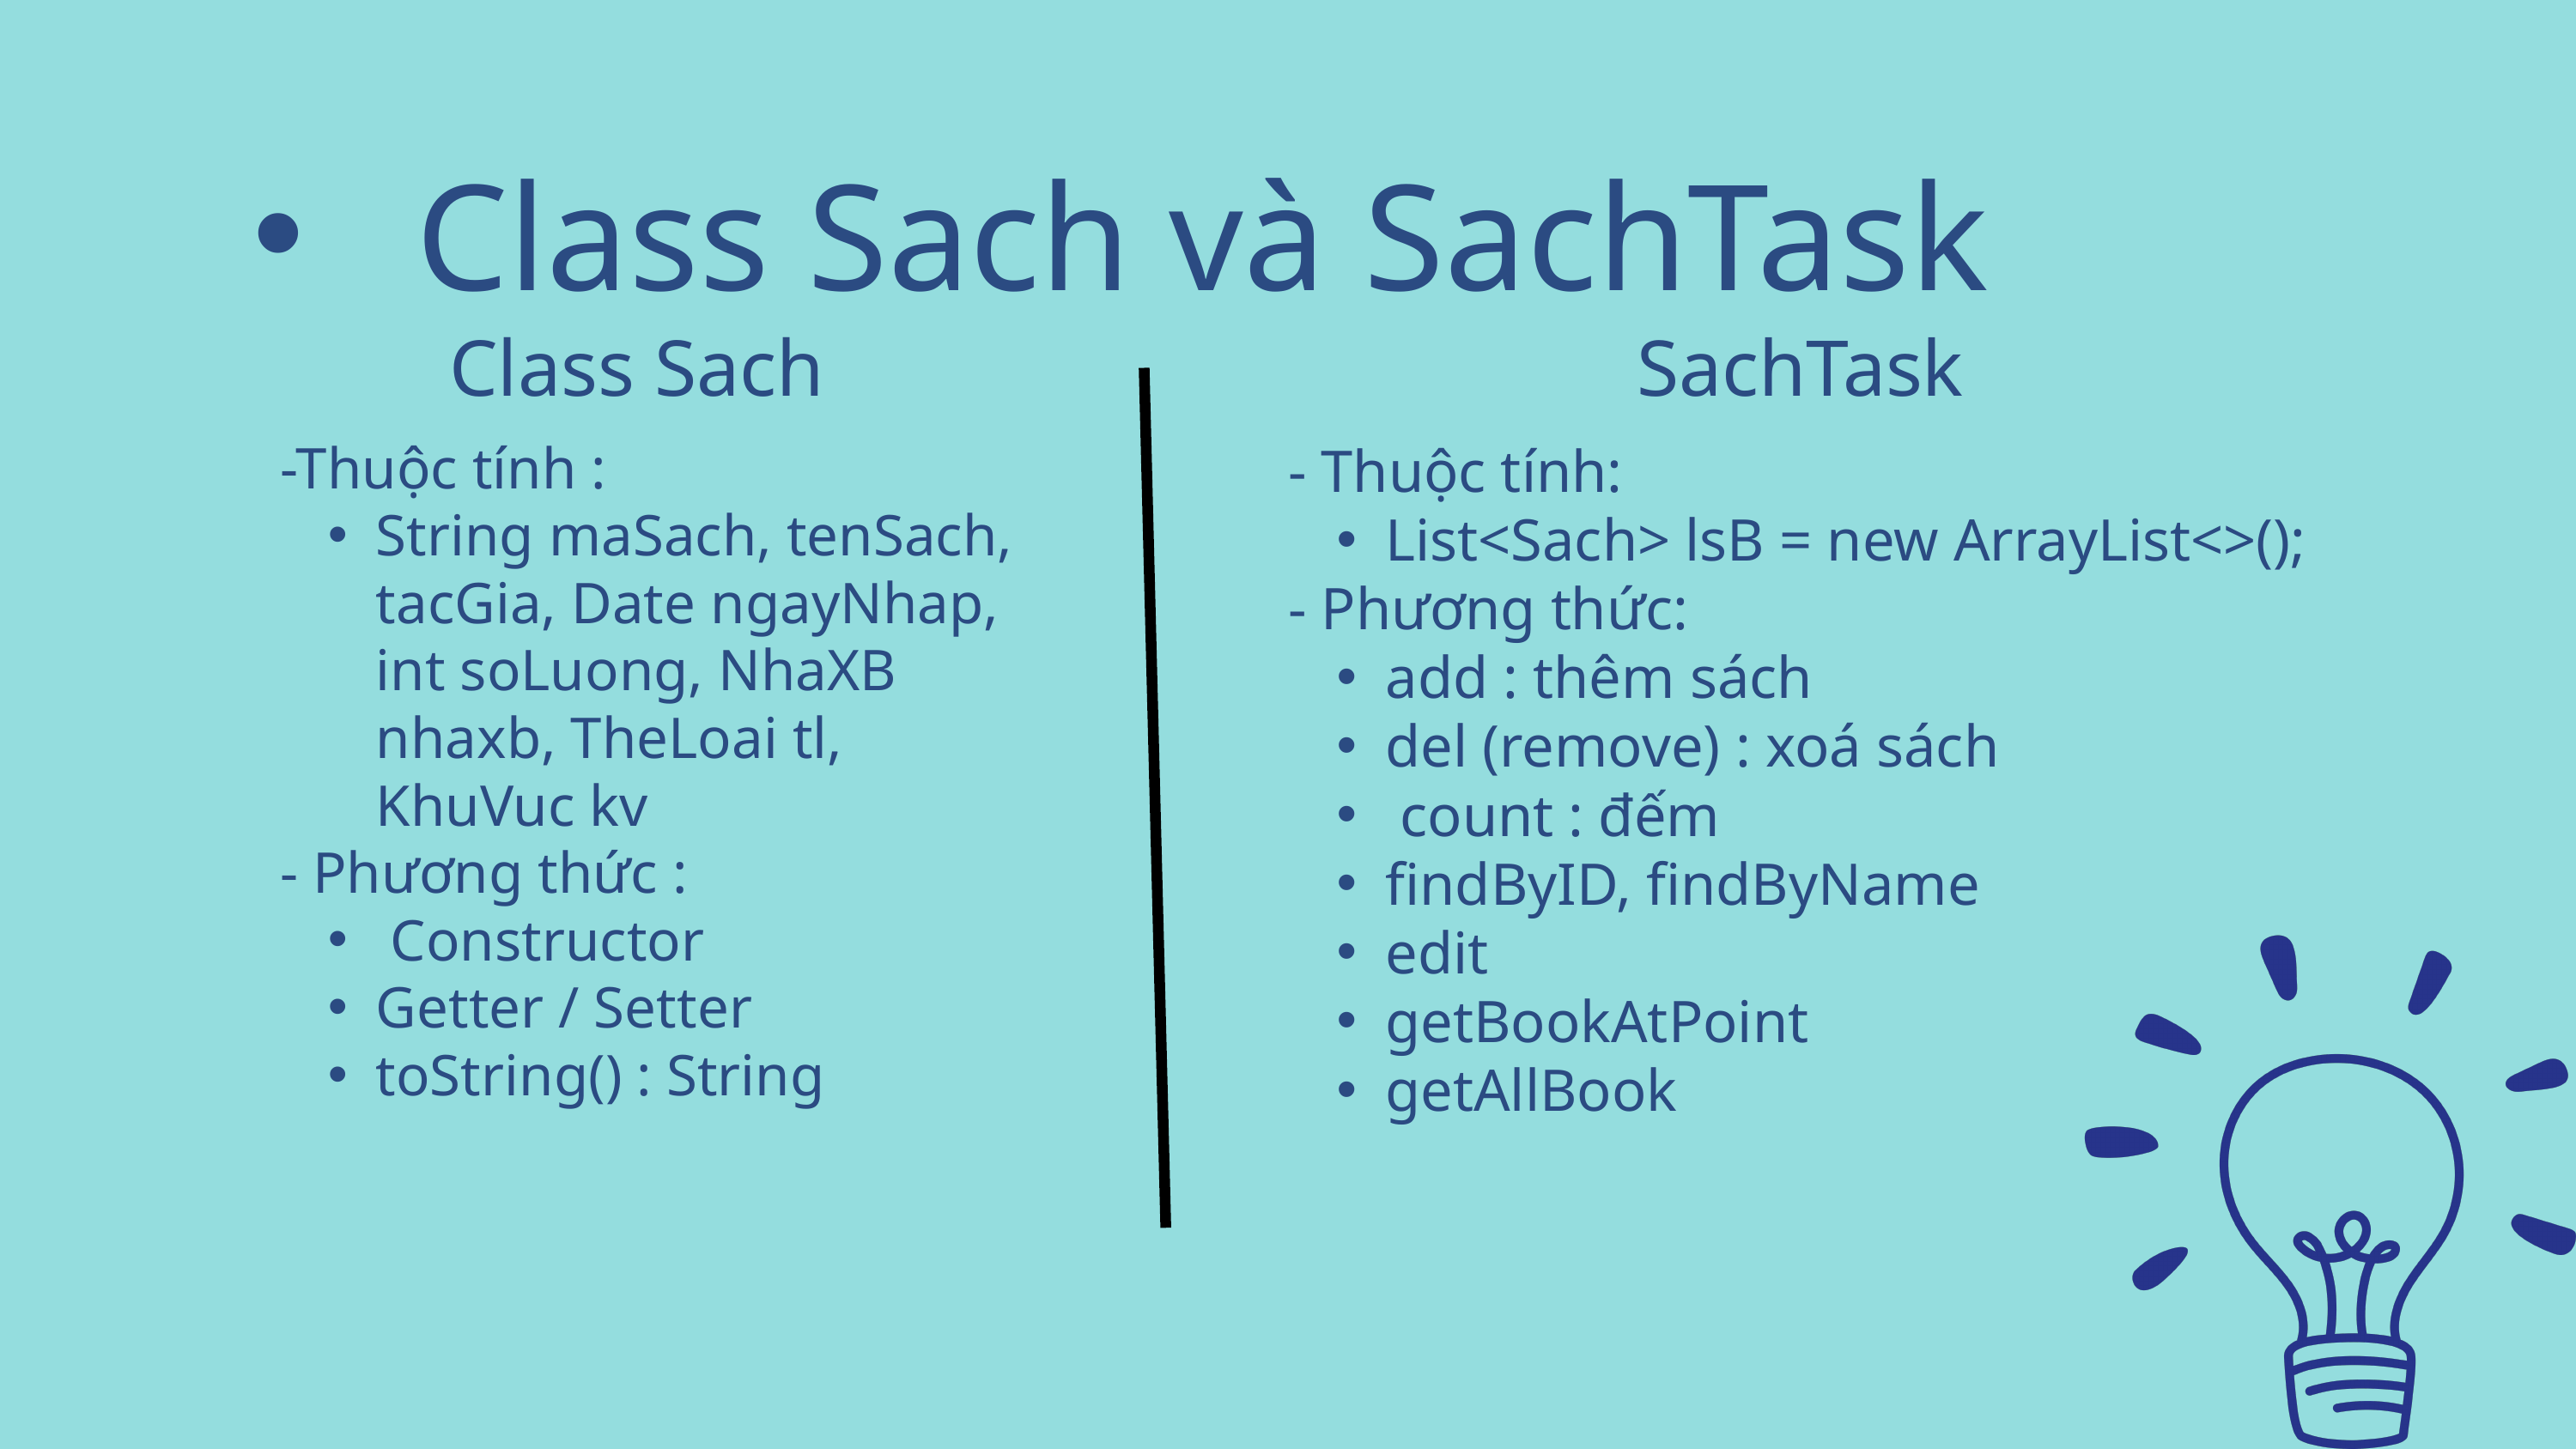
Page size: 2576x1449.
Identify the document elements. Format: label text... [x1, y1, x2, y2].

text_box - Thuộc tính: List<Sach> lsB = new ArrayList<>(); - Phương thức: add : thêm sách del (remove) : xoá sách count : đếm findByID, findByName edit getBookAtPoint getAllBook [1287, 366, 2313, 1174]
text_box -Thuộc tính : String maSach, tenSach, tacGia, Date ngayNhap, int soLuong, NhaXB nhaxb, TheLoai tl, KhuVuc kv - Phương thức : Constructor Getter / Setter toString() : String [280, 365, 1014, 1107]
text_box Class Sach và SachTask [77, 143, 2039, 320]
picture [2081, 934, 2576, 1449]
text_box Class Sach [438, 318, 856, 412]
text_box SachTask [1628, 318, 1972, 366]
